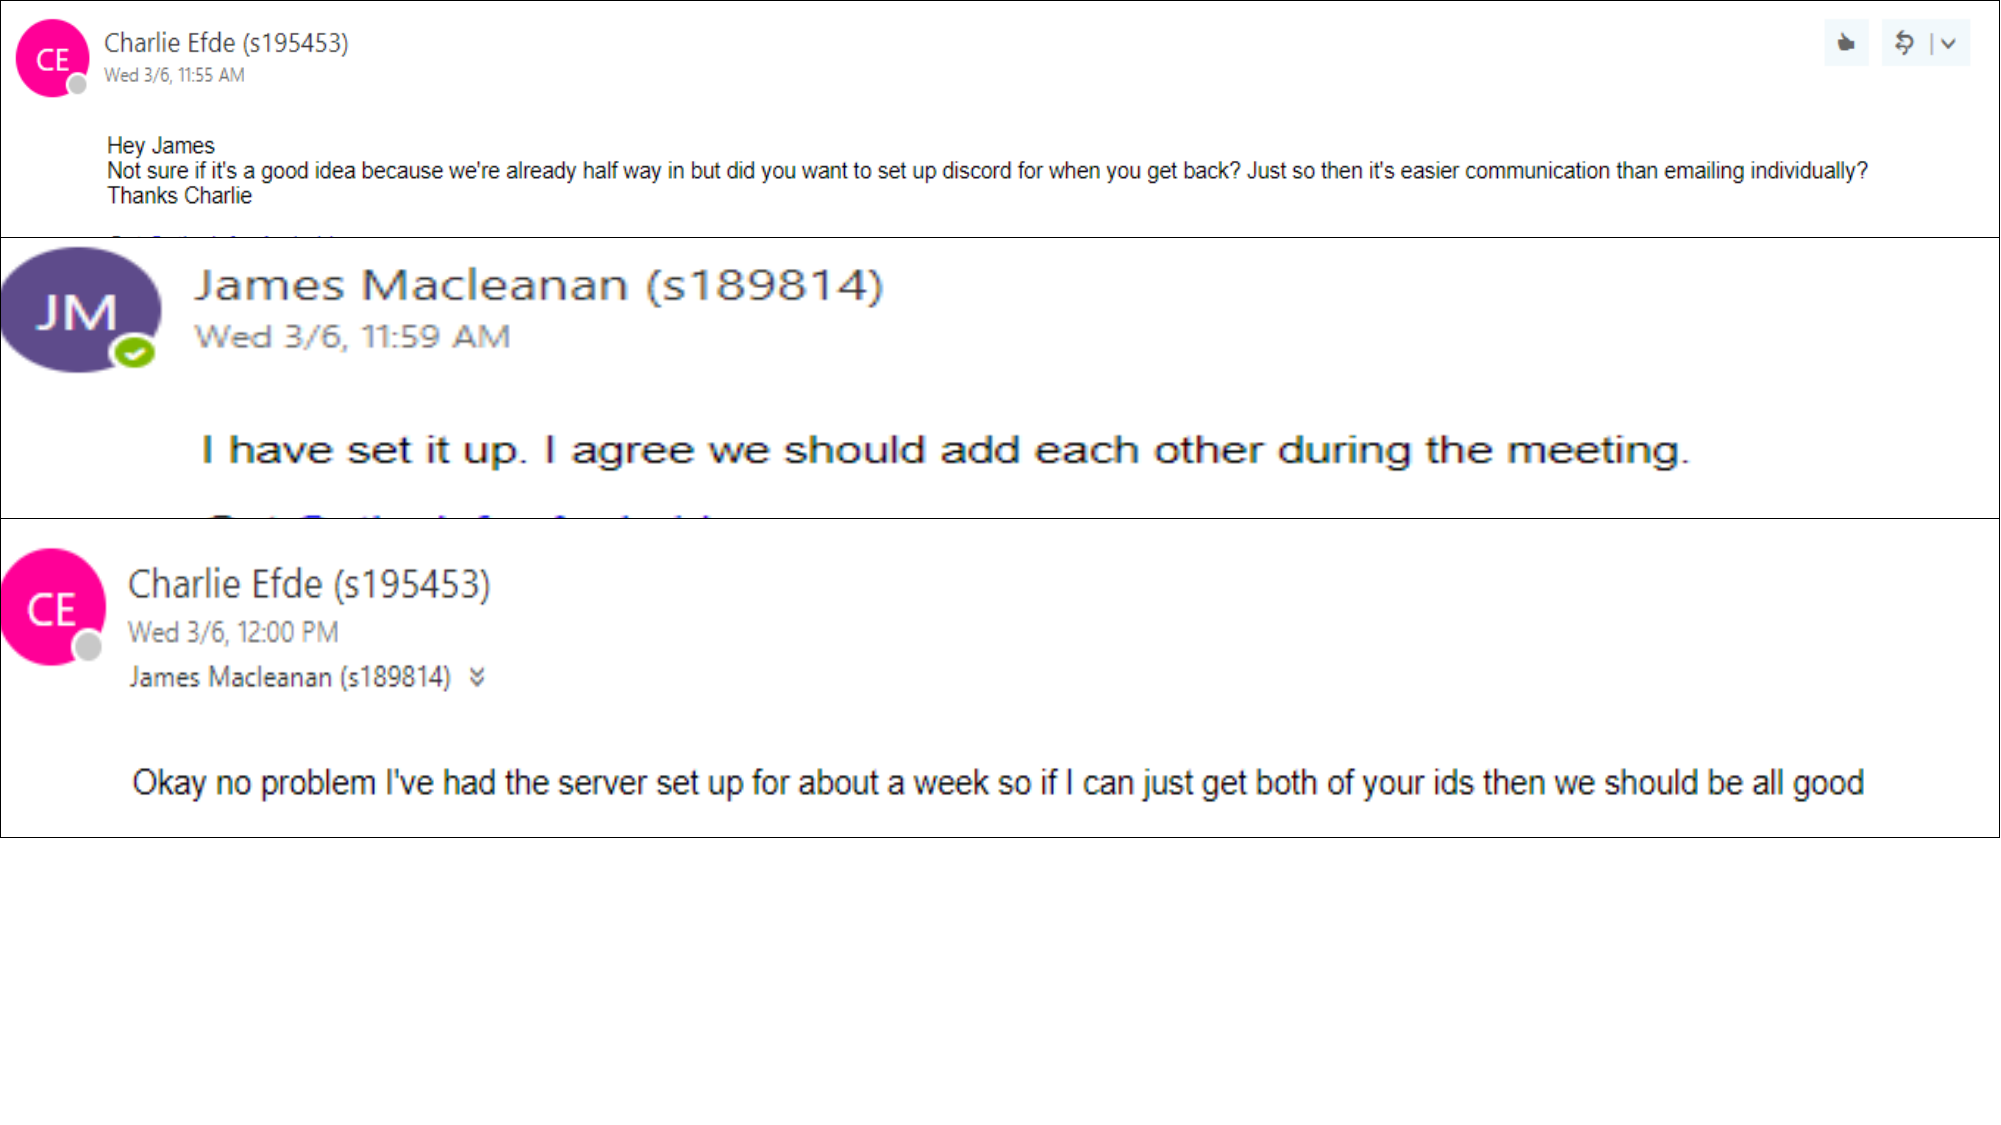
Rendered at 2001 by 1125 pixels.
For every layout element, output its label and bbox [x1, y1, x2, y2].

picture [0, 0, 2000, 838]
